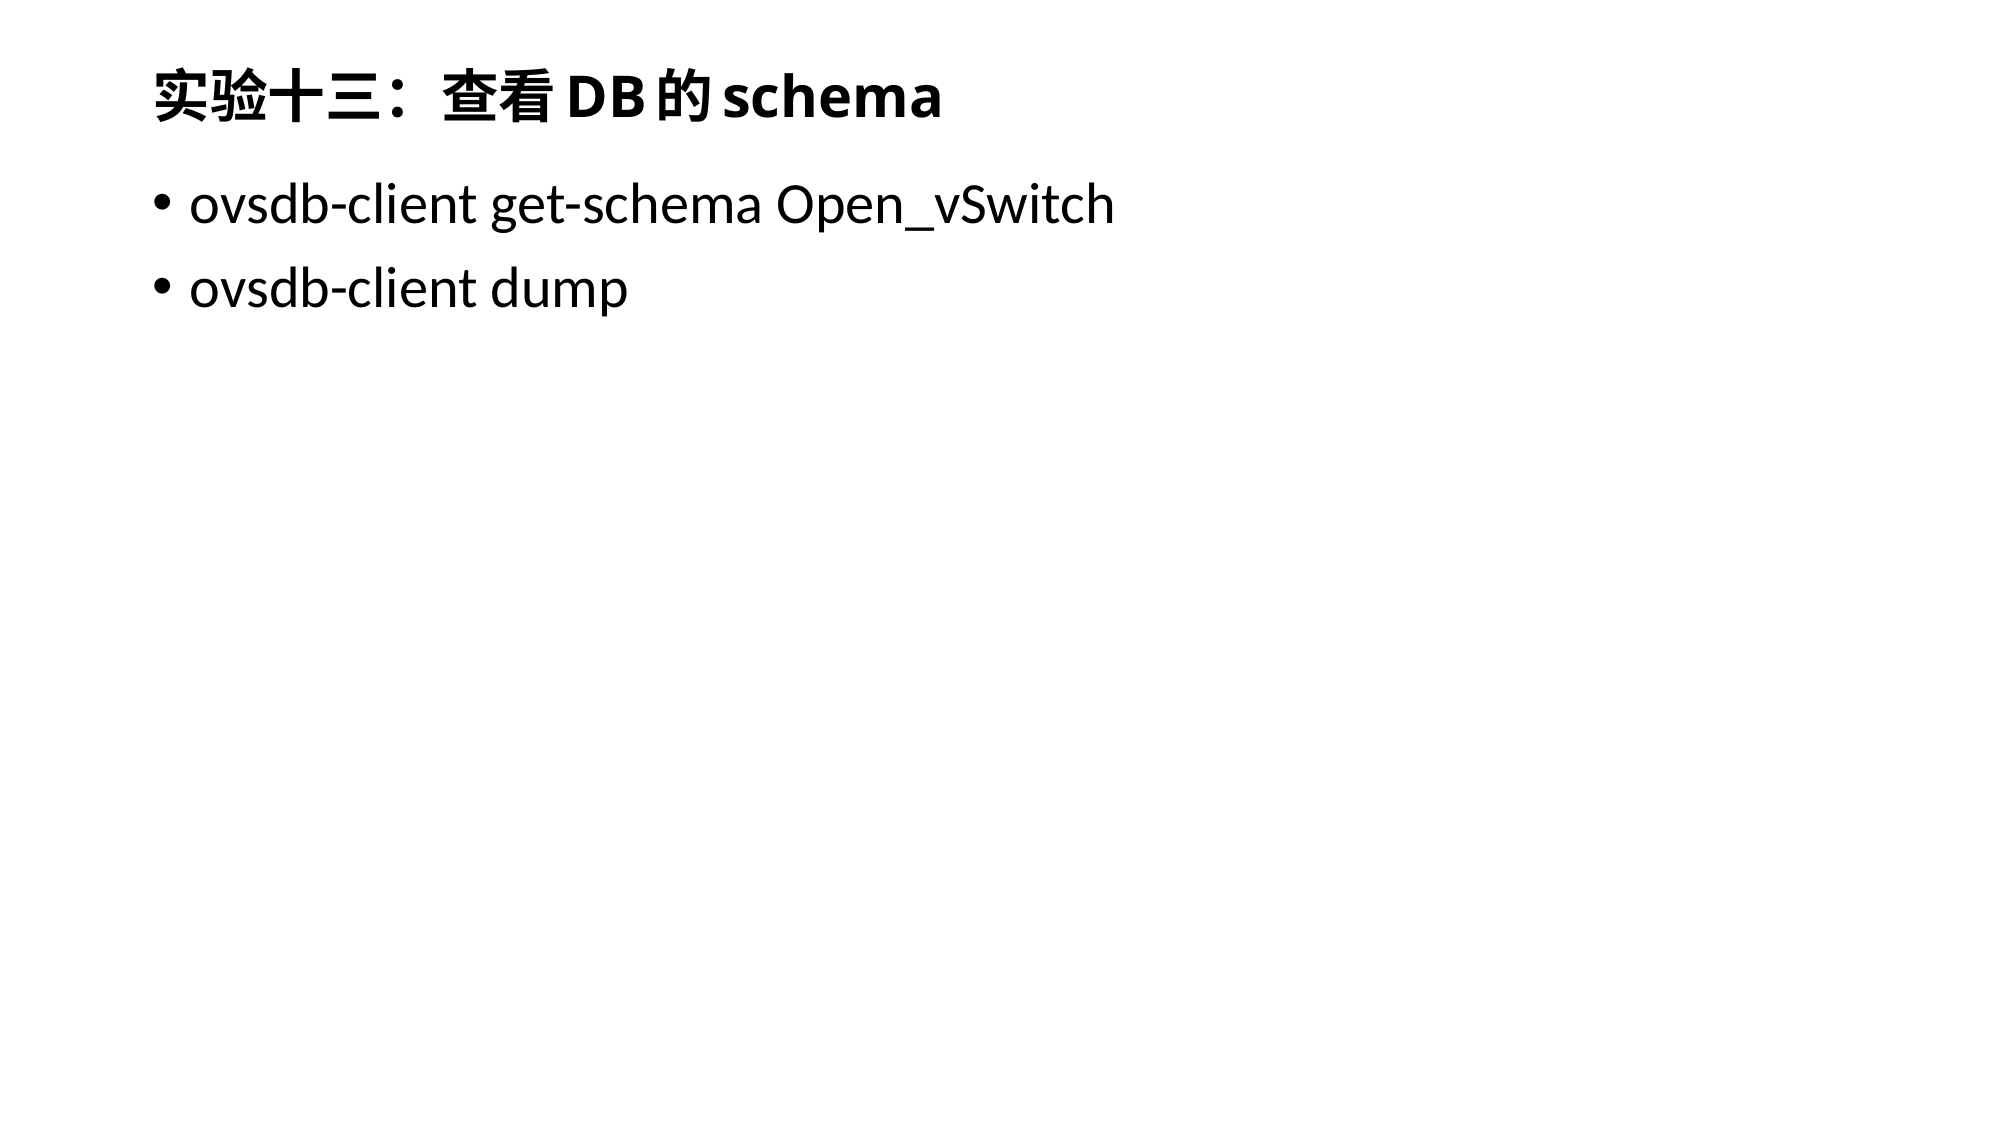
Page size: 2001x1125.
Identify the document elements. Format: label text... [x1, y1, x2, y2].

list ovsdb-client get-schema Open_vSwitch ovsdb-client dump [137, 165, 1863, 1014]
title 实验十三：查看DB的schema [137, 59, 1863, 138]
